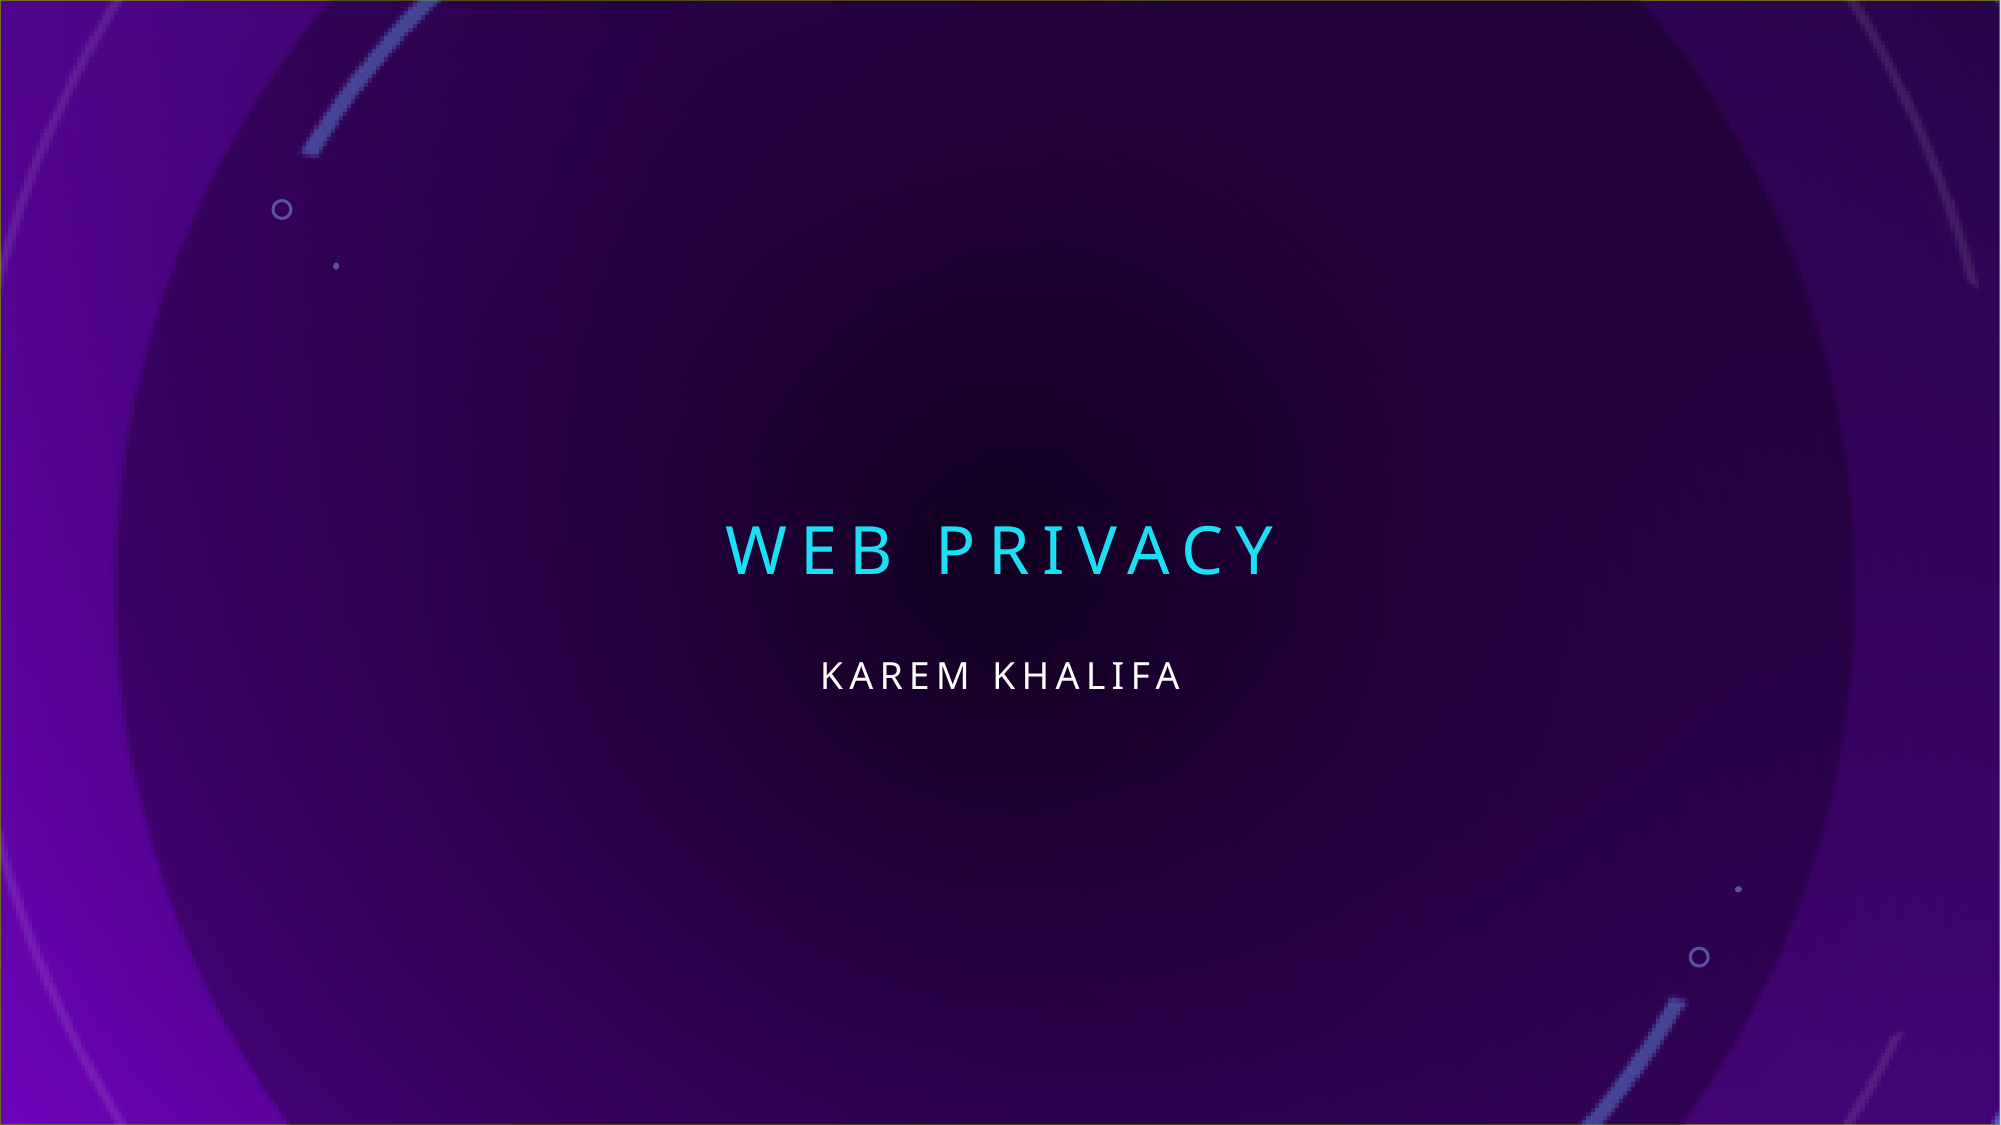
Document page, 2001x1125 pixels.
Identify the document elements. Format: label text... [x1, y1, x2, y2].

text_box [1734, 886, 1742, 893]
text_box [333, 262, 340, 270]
title Web Privacy [481, 43, 1519, 597]
picture [0, 0, 2000, 1125]
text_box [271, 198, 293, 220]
subtitle Karem Khalifa [481, 649, 1519, 1086]
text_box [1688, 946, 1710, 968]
